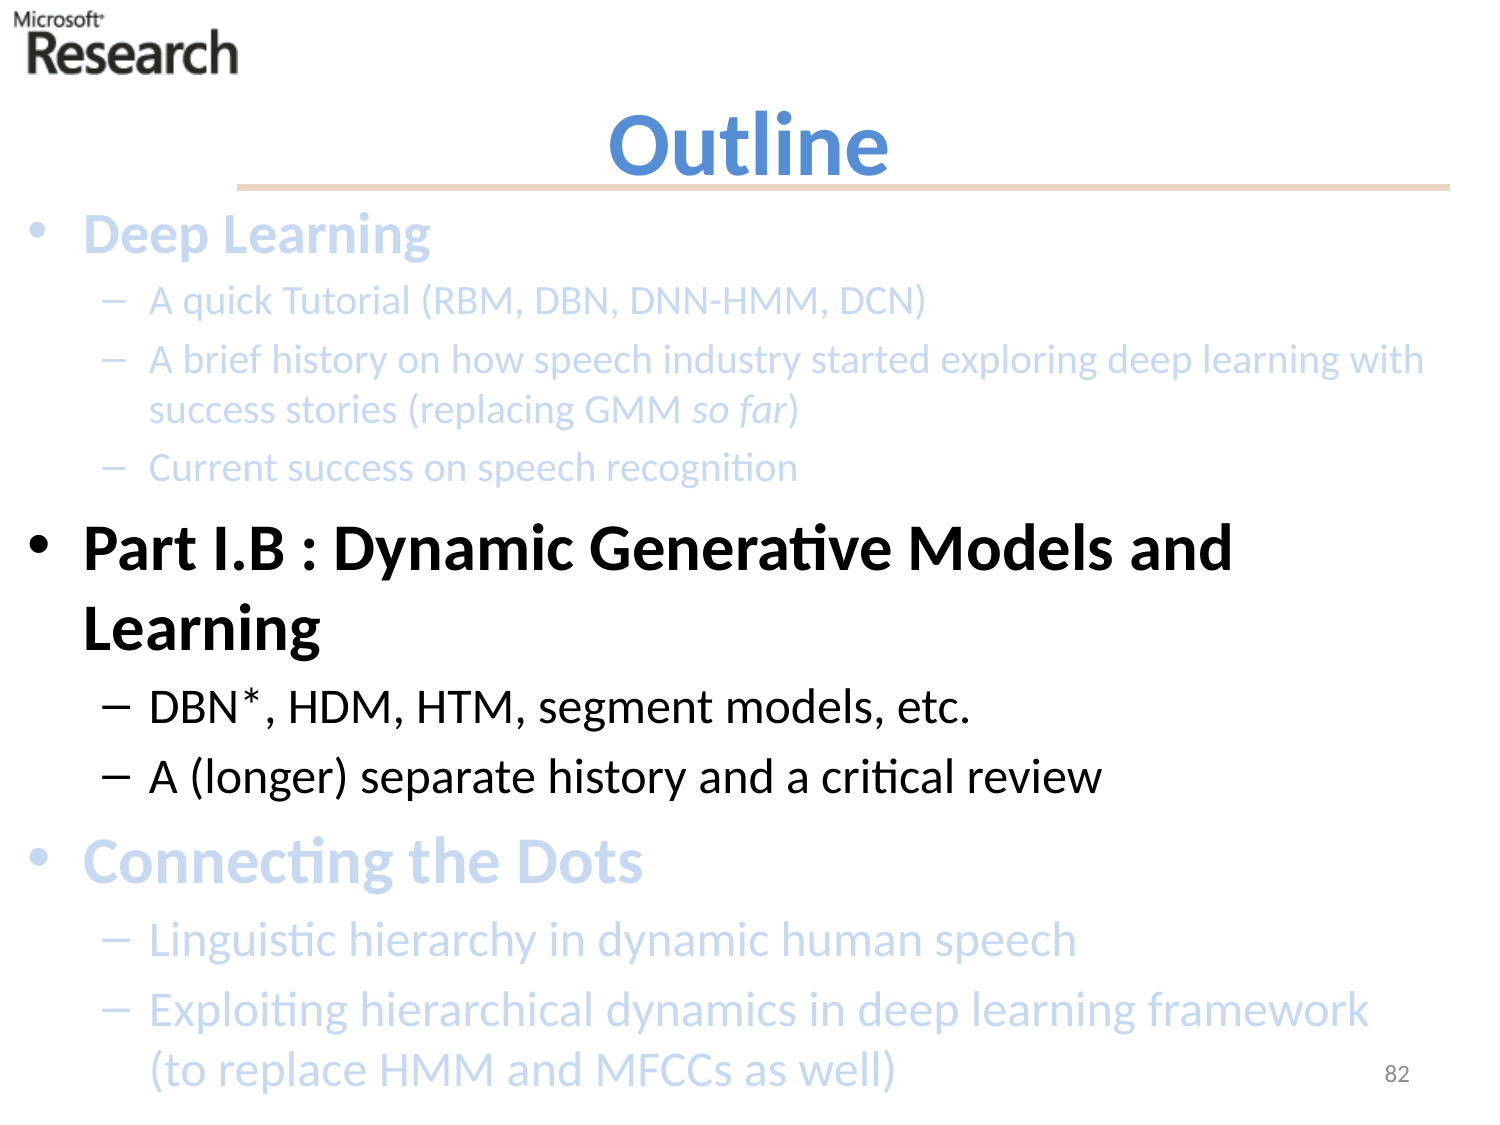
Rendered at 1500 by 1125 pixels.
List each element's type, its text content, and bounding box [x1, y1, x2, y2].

list Deep Learning A quick Tutorial (RBM, DBN, DNN-HMM, DCN) A brief history on how speech industry started exploring deep learning with success stories (replacing GMM so far) Current success on speech recognition Part I.B : Dynamic Generative Models and Learning DBN*, HDM, HTM, segment models, etc. A (longer) separate history and a critical review Connecting the Dots Linguistic hierarchy in dynamic human speech Exploiting hierarchical dynamics in deep learning framework (to replace HMM and MFCCs as well) [12, 187, 1450, 993]
picture [14, 10, 238, 75]
title Outline [75, 45, 1425, 187]
slide_number 82 [1074, 1042, 1425, 1103]
